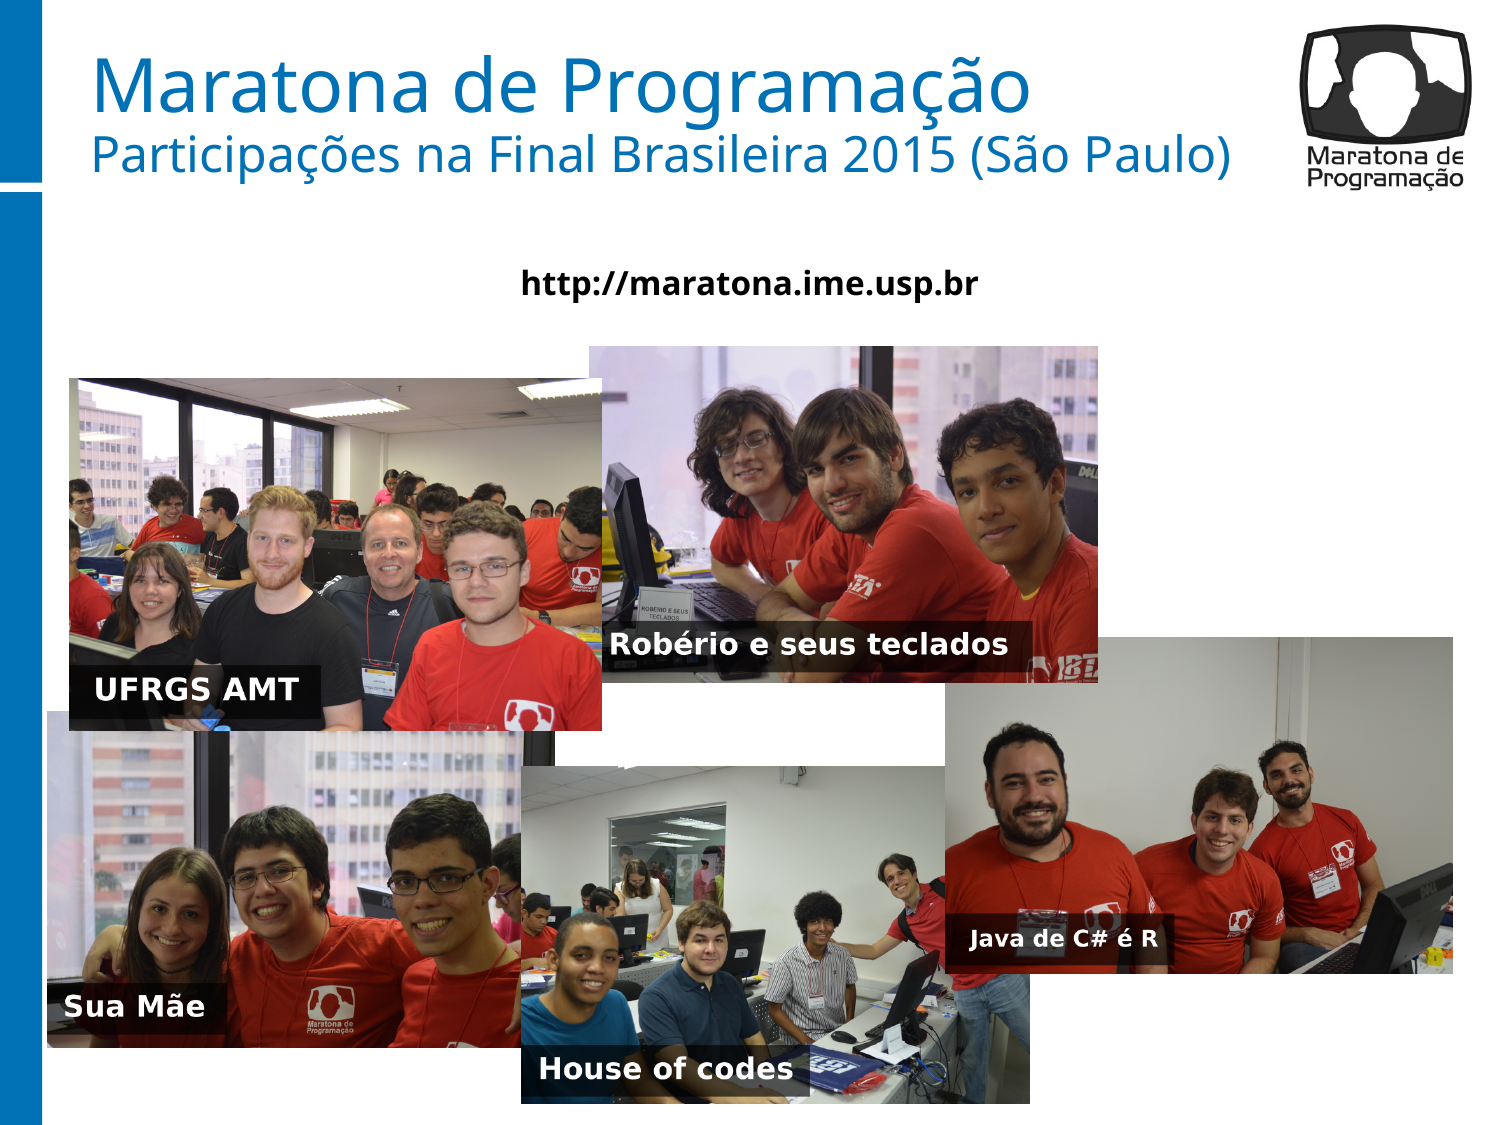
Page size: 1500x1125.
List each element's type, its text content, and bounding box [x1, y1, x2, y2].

title Maratona de Programação Participações na Final Brasileira 2015 (São Paulo) [74, 44, 1293, 191]
text_box http://maratona.ime.usp.br [505, 262, 995, 310]
picture [1298, 24, 1472, 191]
picture [47, 346, 1453, 1104]
